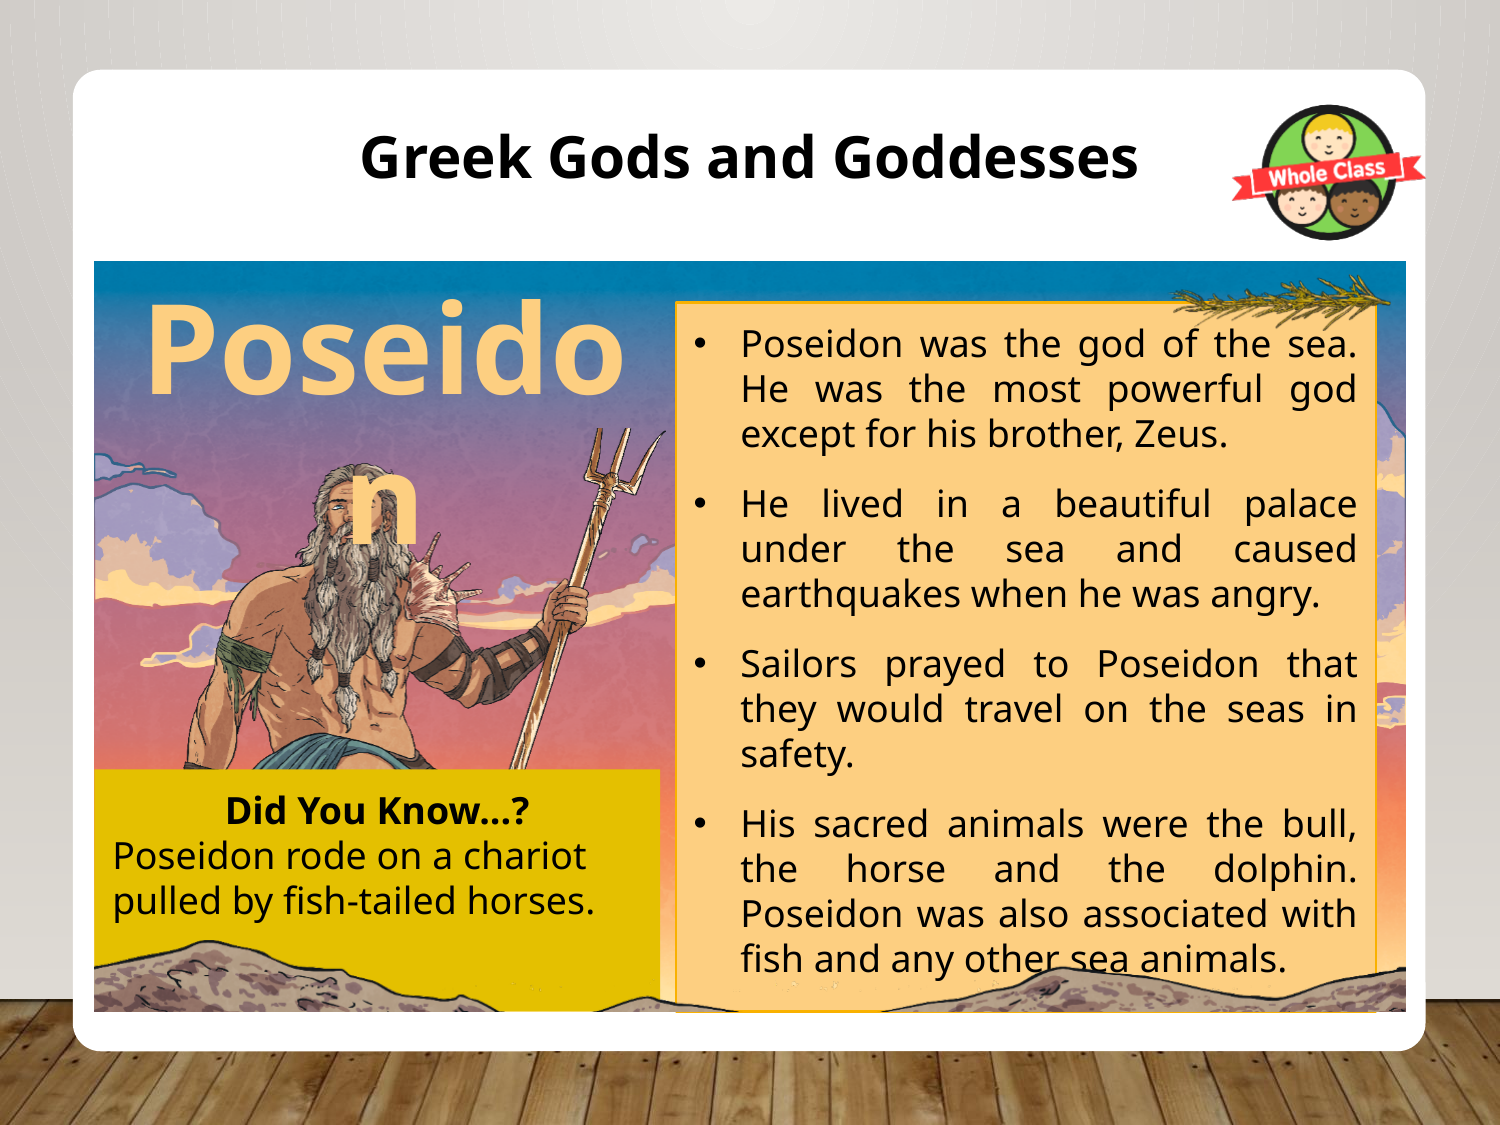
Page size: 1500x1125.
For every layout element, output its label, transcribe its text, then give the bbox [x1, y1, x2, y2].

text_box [1226, 101, 1431, 244]
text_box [675, 274, 1391, 936]
picture [94, 293, 1406, 1012]
picture [0, 999, 1500, 1125]
text_box Greek Gods and Goddesses [123, 120, 1226, 202]
